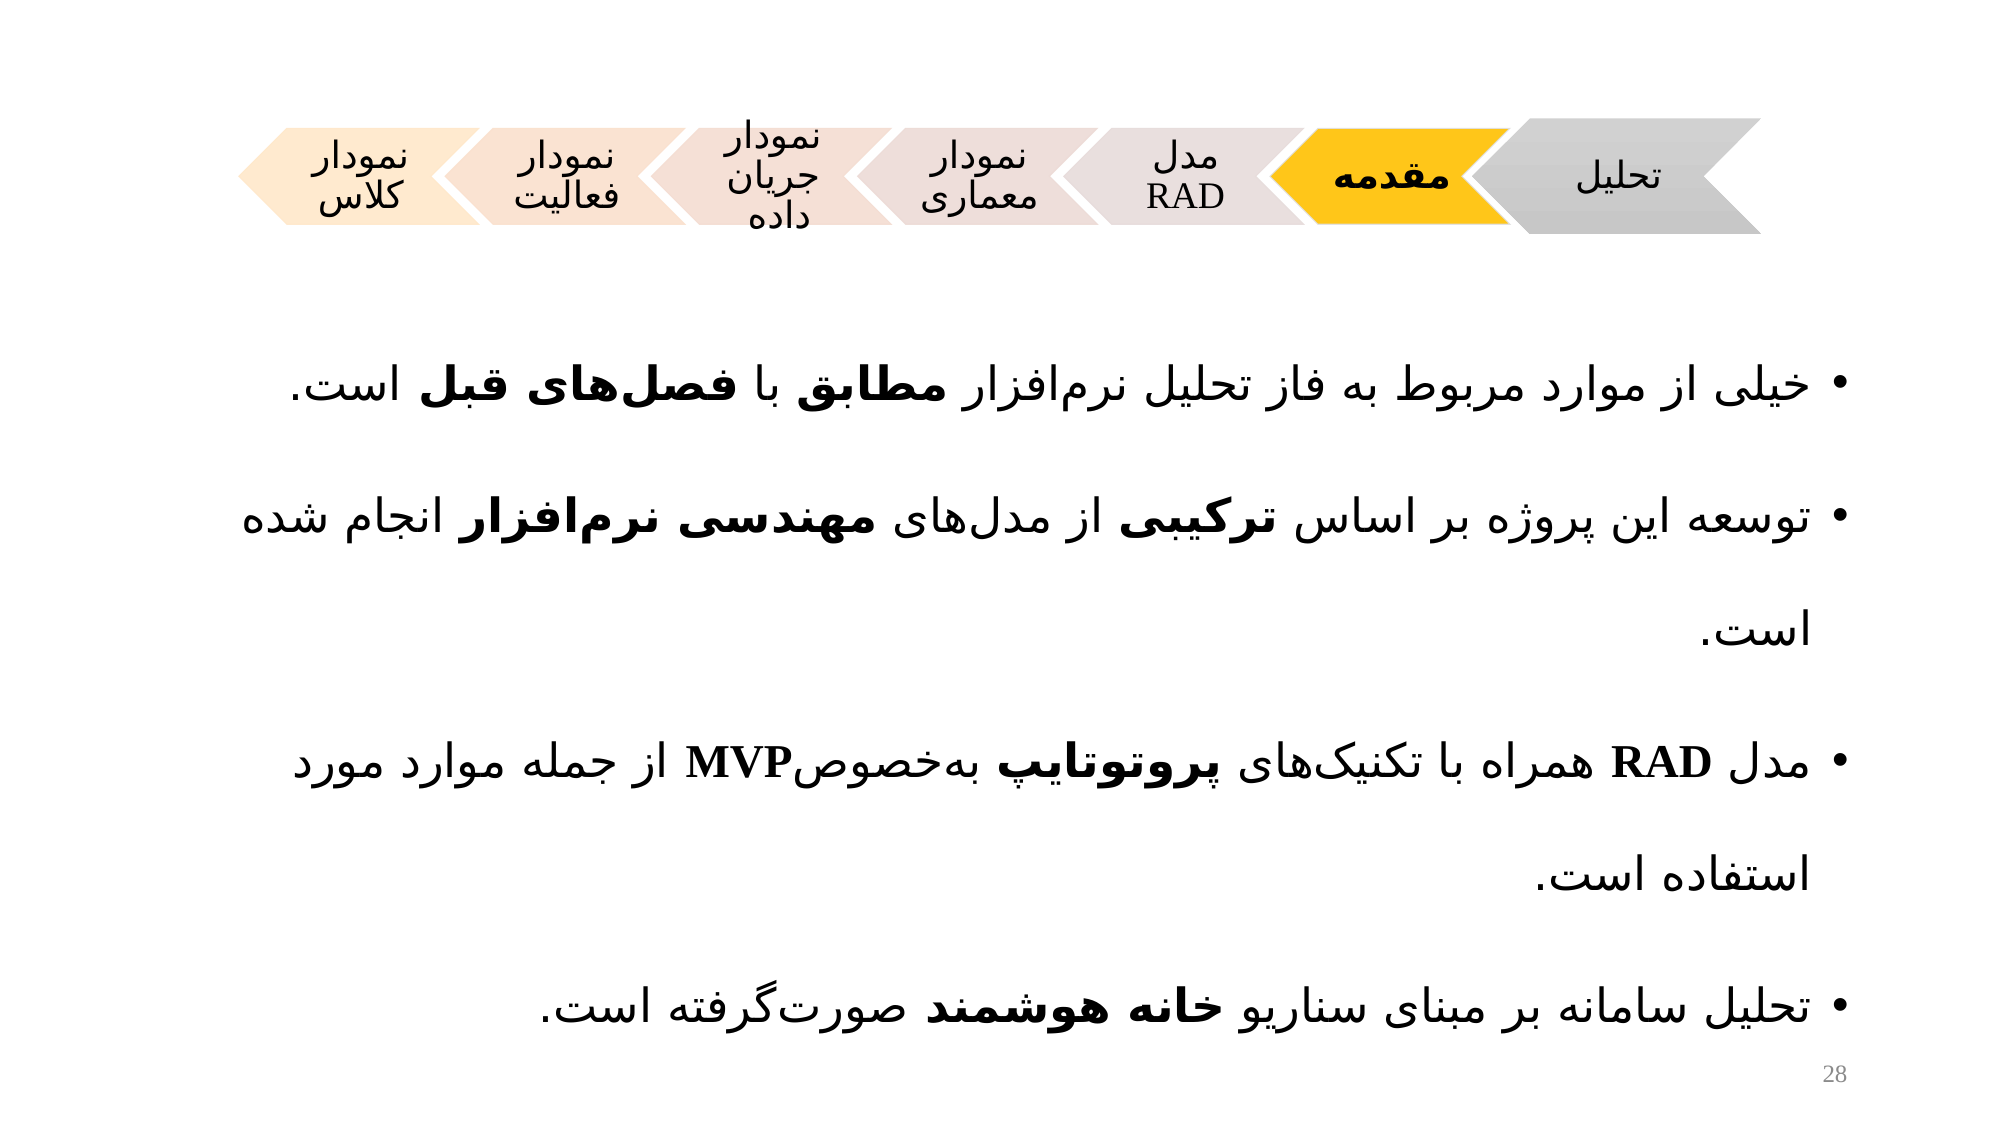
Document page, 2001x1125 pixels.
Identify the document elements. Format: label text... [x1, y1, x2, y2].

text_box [123, 118, 1877, 235]
slide_number 28 [1412, 1042, 1863, 1103]
list خیلی از موارد مربوط به فاز تحلیل نرم‌افزار مطابق با فصل‌های قبل است. توسعه این پروژه بر اساس ترکیبی از مدل‌های مهندسی نرم‌افزار انجام شده است. مدل RAD همراه با تکنیک‌های پروتوتایپ به‌خصوصMVP از جمله موارد مورد استفاده است. تحلیل سامانه بر مبنای سناریو خانه هوشمند صورت‌گرفته است. [137, 289, 1863, 1043]
